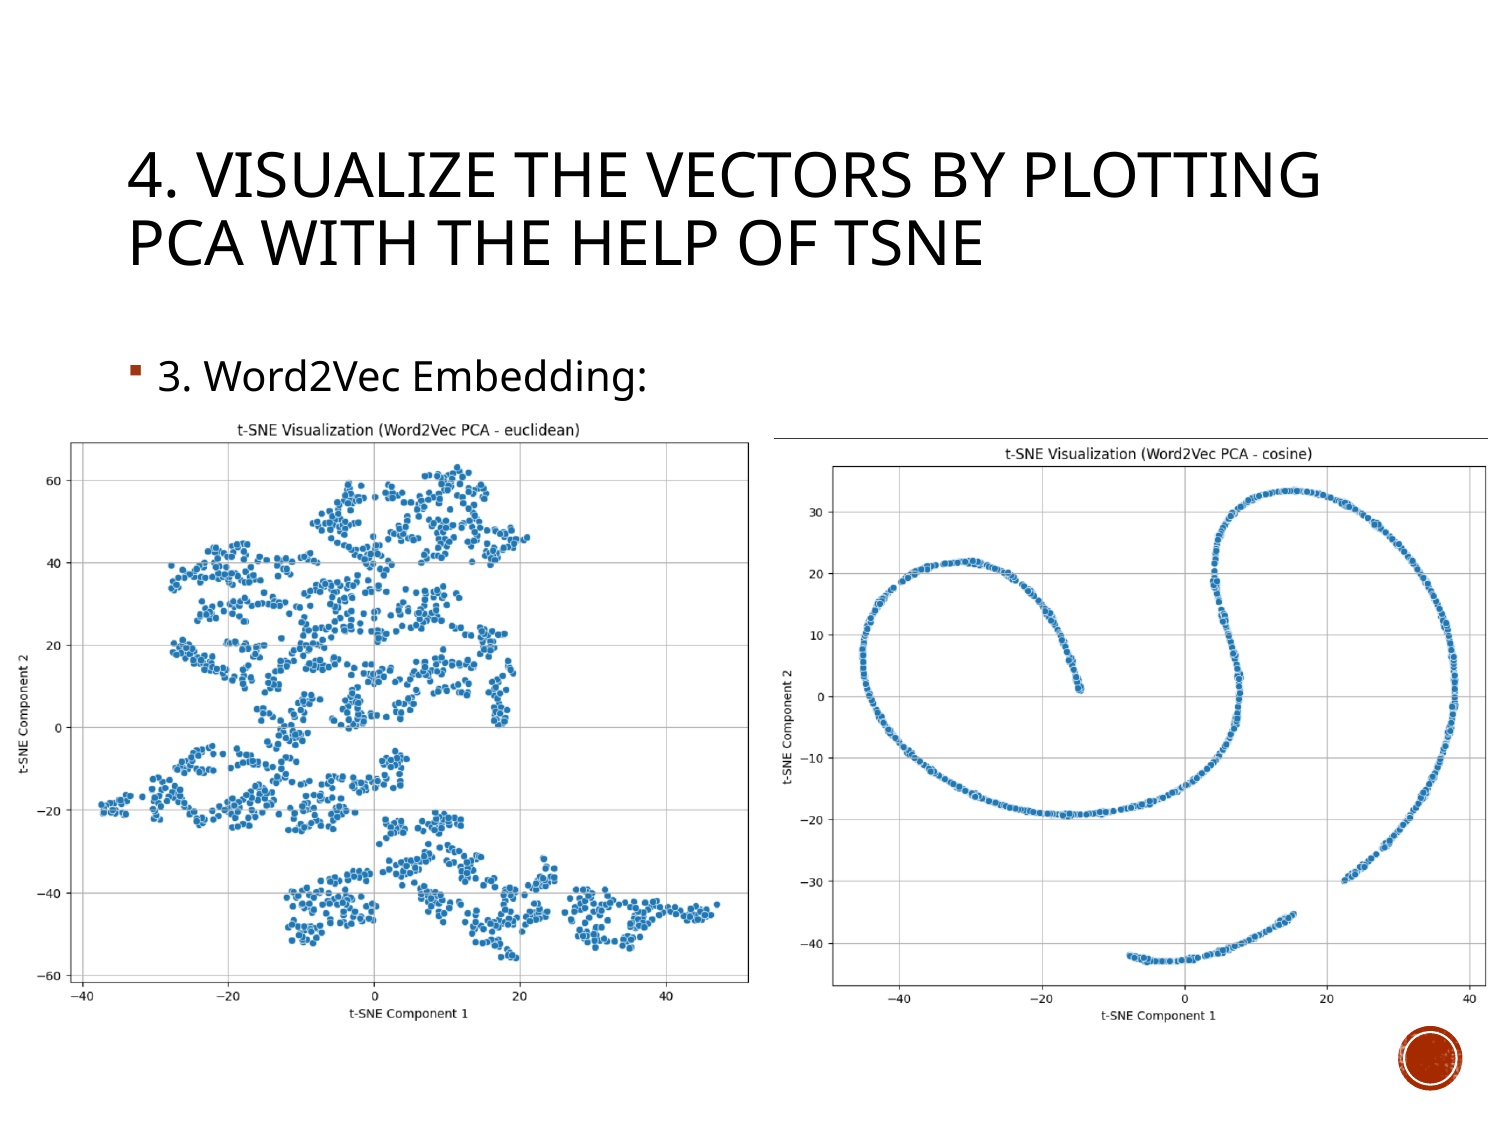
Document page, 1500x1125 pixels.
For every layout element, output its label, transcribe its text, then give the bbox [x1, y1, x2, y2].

picture [774, 438, 1488, 1025]
picture [12, 414, 750, 1025]
title 4. Visualize the vectors by plotting PCA with the help of tSNE [112, 79, 1388, 344]
list 3. Word2Vec Embedding: [112, 272, 1243, 983]
